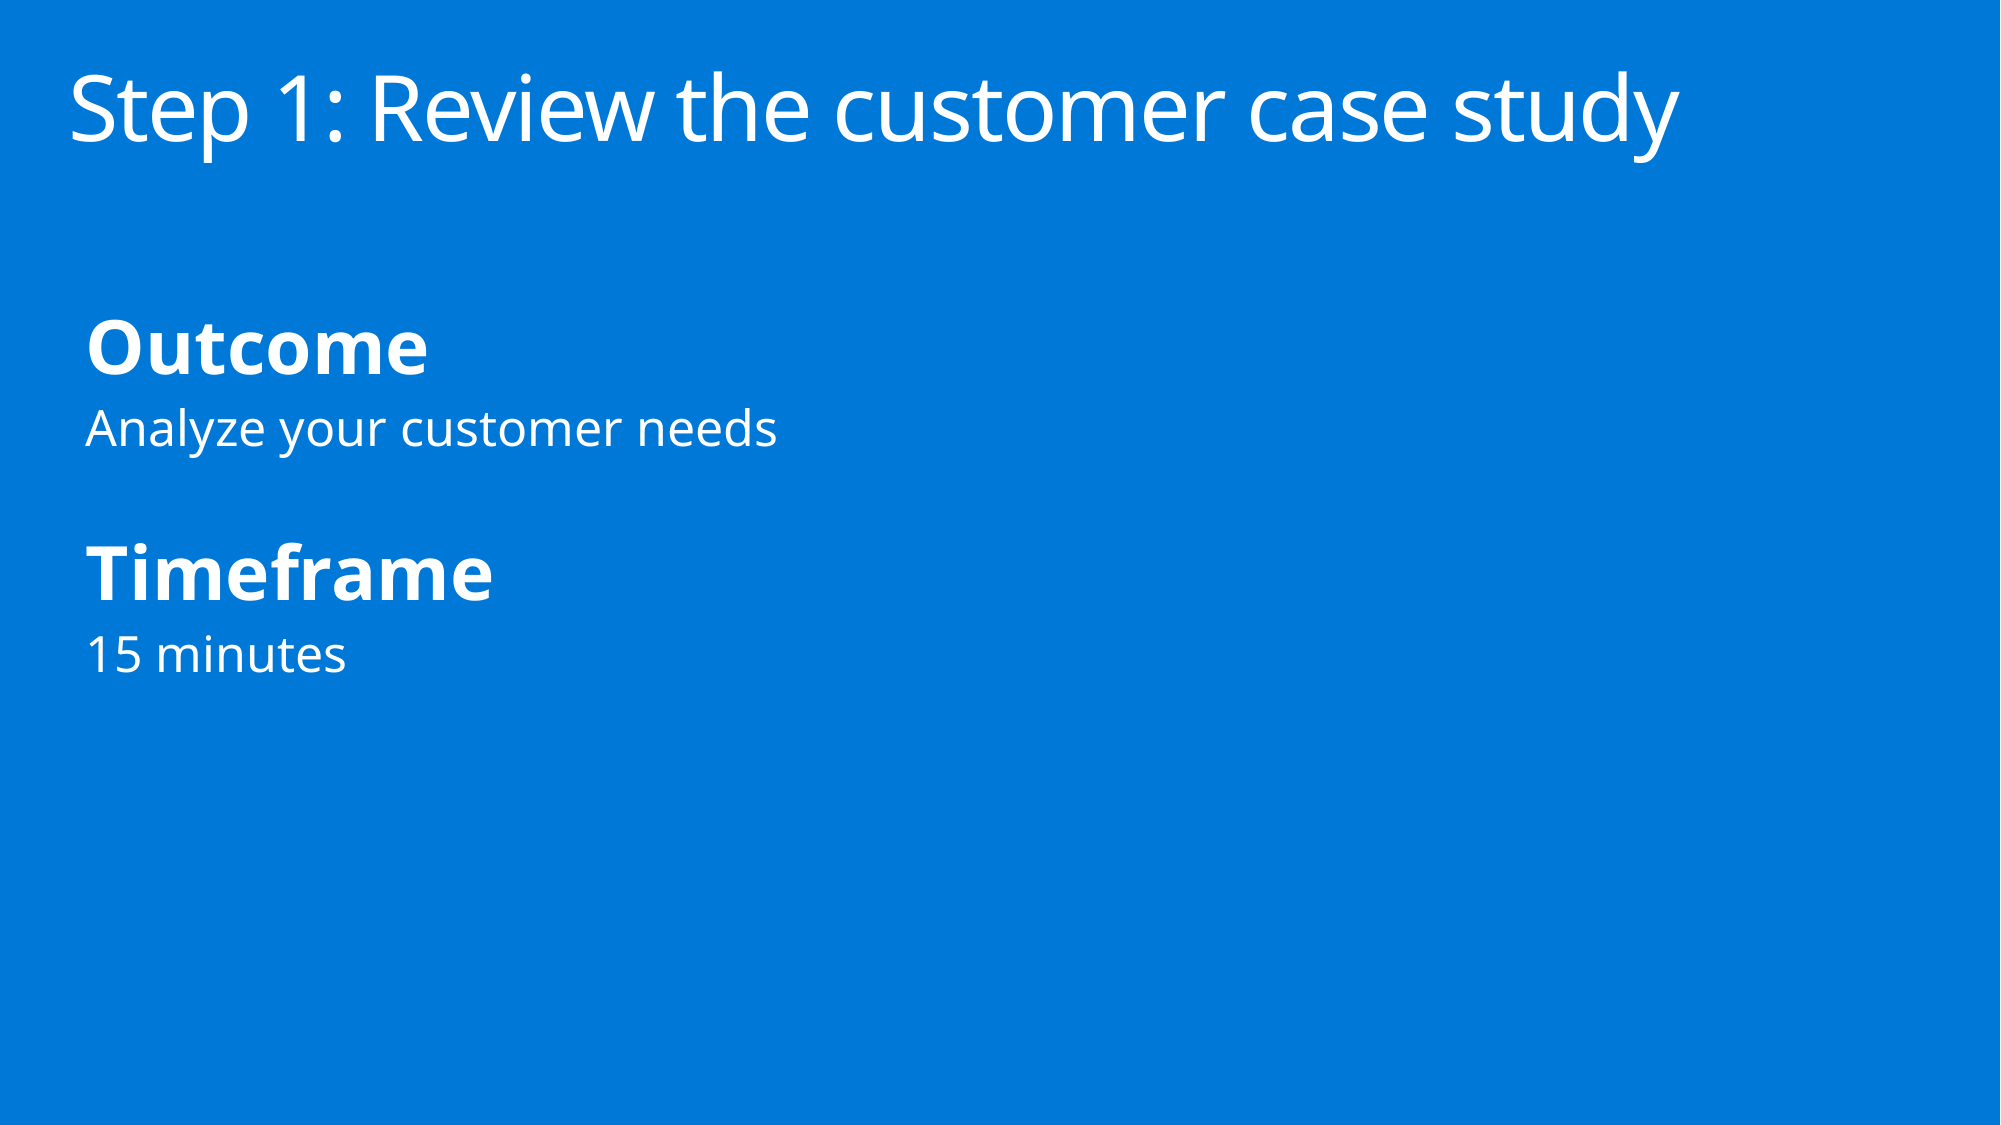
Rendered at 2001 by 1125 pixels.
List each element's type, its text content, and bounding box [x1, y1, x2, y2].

title Step 1: Review the customer case study [44, 47, 1957, 196]
text_box Outcome Analyze your customer needs Timeframe 15 minutes [55, 285, 1245, 708]
